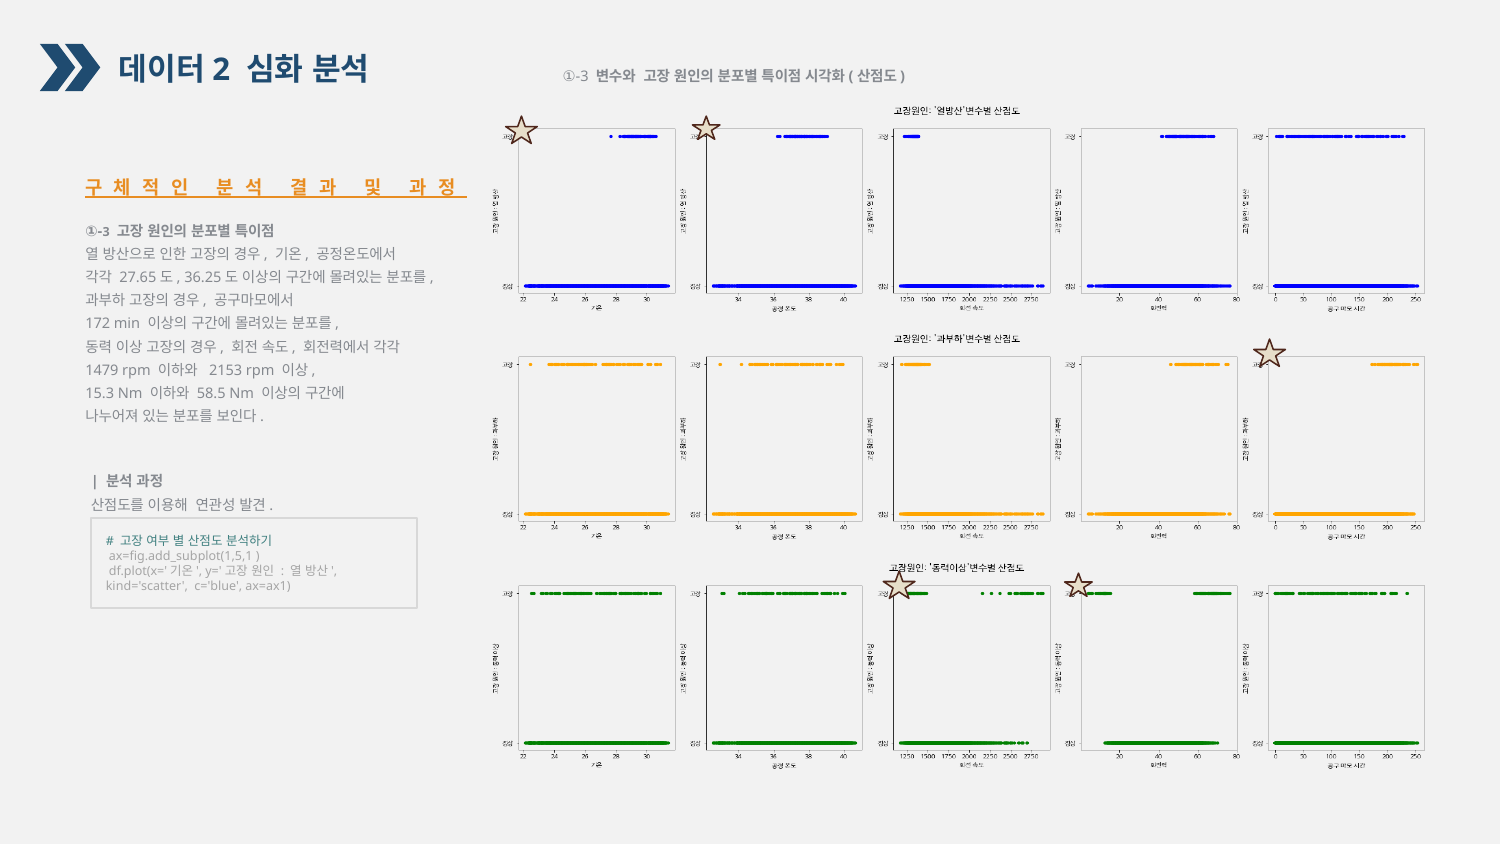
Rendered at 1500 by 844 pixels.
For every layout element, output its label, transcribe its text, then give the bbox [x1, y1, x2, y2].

picture [104, 37, 360, 107]
picture [371, 102, 1500, 321]
picture [372, 330, 1500, 549]
text_box | 분석 과정 산점도를 이용해 연관성 발견. [90, 449, 367, 513]
text_box ①-3 변수와 고장 원인의 분포별 특이점 시각화(산점도) [547, 58, 1366, 94]
text_box 데이터2 심화 분석 [103, 34, 430, 102]
text_box # 고장 여부 별 산점도 분석하기 ax=fig.add_subplot(1,5,1 ) df.plot(x='기온', y='고장 원인 : 열 방산', kind='scatter', c='blue', ax=ax1) [90, 517, 373, 608]
text_box 구체적인 분석 결과 및 과정 ①-3 고장 원인의 분포별 특이점 열 방산으로 인한 고장의 경우, 기온, 공정온도에서 각각 27.65도, 36.25도 이상의 구간에 몰려있는 분포를, 과부하 고장의 경우, 공구마모에서 172 min 이상의 구간에 몰려있는 분포를, 동력 이상 고장의 경우, 회전 속도, 회전력에서 각각 1479 rpm 이하와 2153 rpm 이상, 15.3 Nm 이하와 58.5 Nm 이상의 구간에 나누어져 있는 분포를 보인다. [85, 175, 373, 425]
picture [372, 558, 1500, 777]
